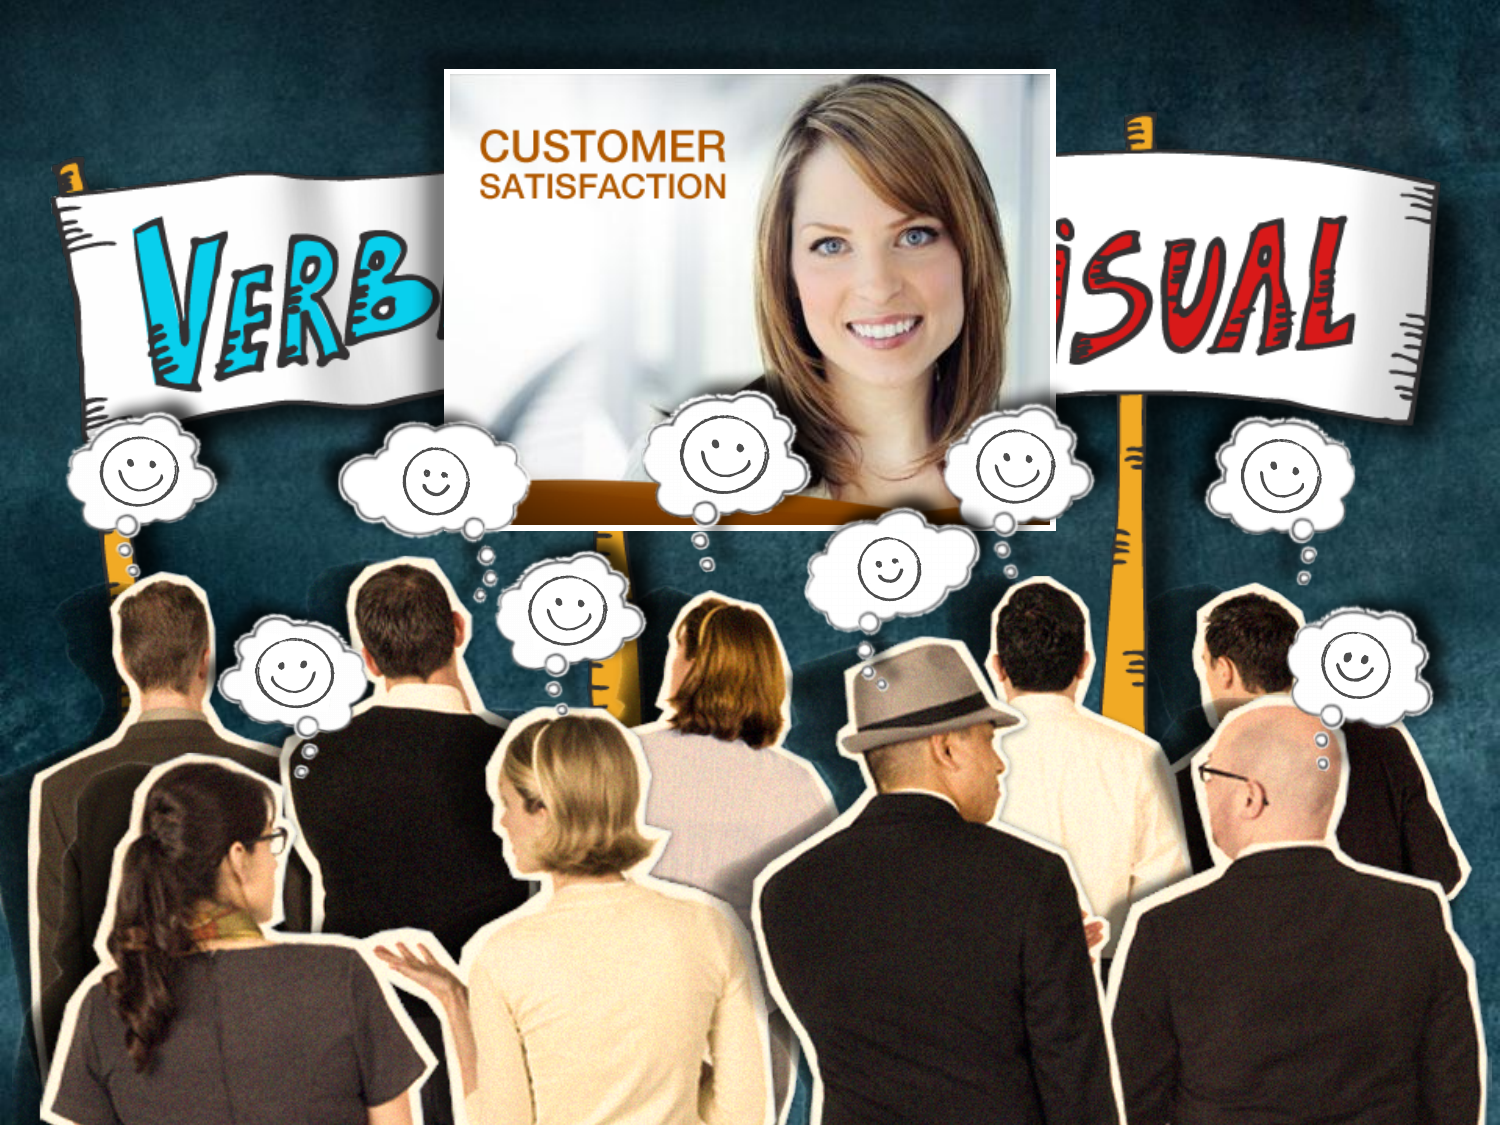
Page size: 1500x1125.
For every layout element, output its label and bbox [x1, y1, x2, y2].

text_box [935, 375, 1124, 744]
text_box [624, 358, 837, 750]
text_box [312, 399, 625, 759]
text_box [1149, 574, 1463, 980]
text_box [487, 759, 676, 872]
text_box [1174, 387, 1432, 782]
text_box [187, 587, 376, 934]
text_box [735, 487, 1013, 859]
text_box [58, 385, 247, 733]
picture [0, 0, 1500, 1125]
